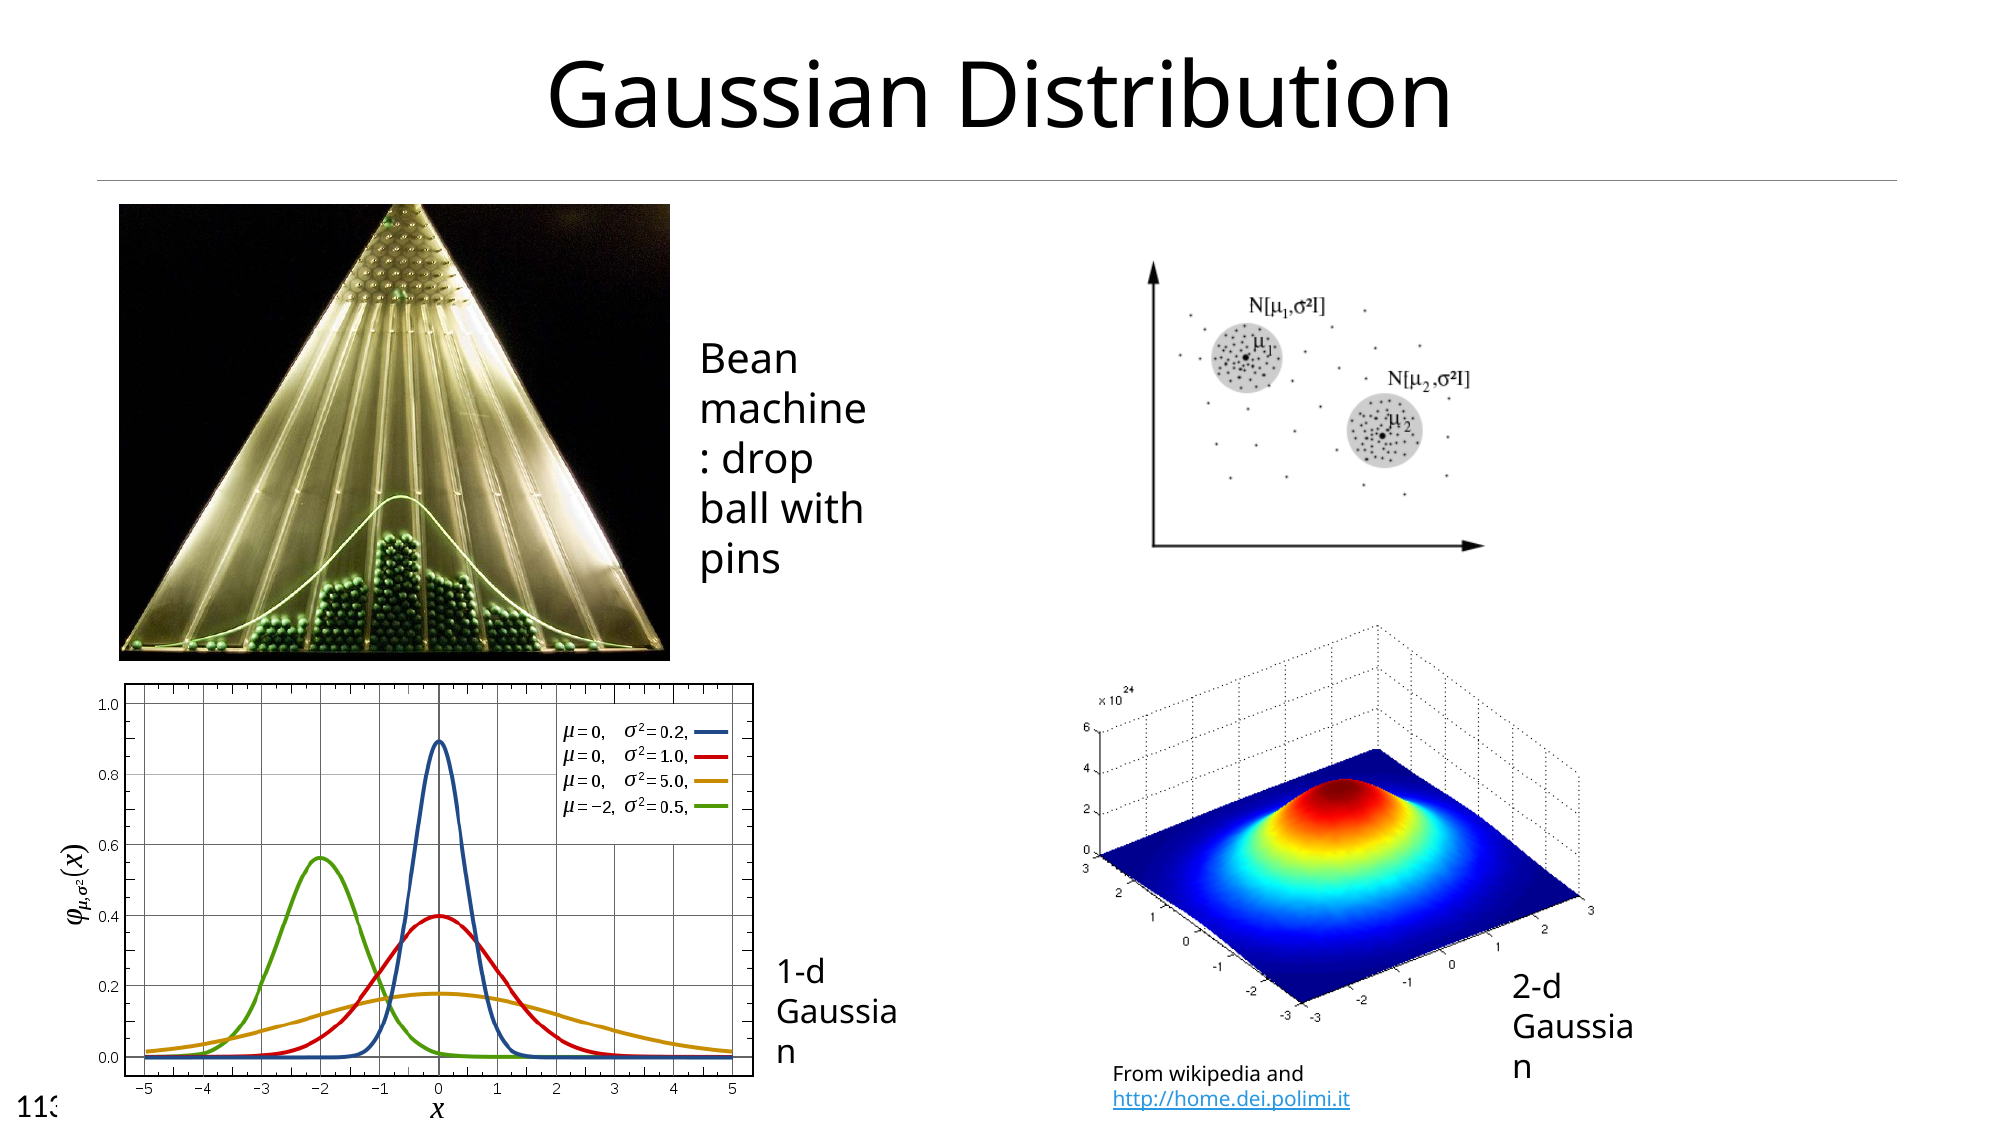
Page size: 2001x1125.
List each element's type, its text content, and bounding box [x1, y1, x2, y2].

text_box From wikipedia and http://home.dei.polimi.it [1097, 1061, 1561, 1122]
picture [56, 674, 762, 1125]
text_box 1-d Gaussian [769, 942, 924, 1078]
picture [118, 204, 670, 662]
text_box 2-d Gaussian [1561, 957, 1660, 1093]
title Gaussian Distribution [0, 62, 2000, 154]
text_box Bean machine: drop ball with pins [684, 324, 886, 590]
picture [959, 240, 1661, 1054]
